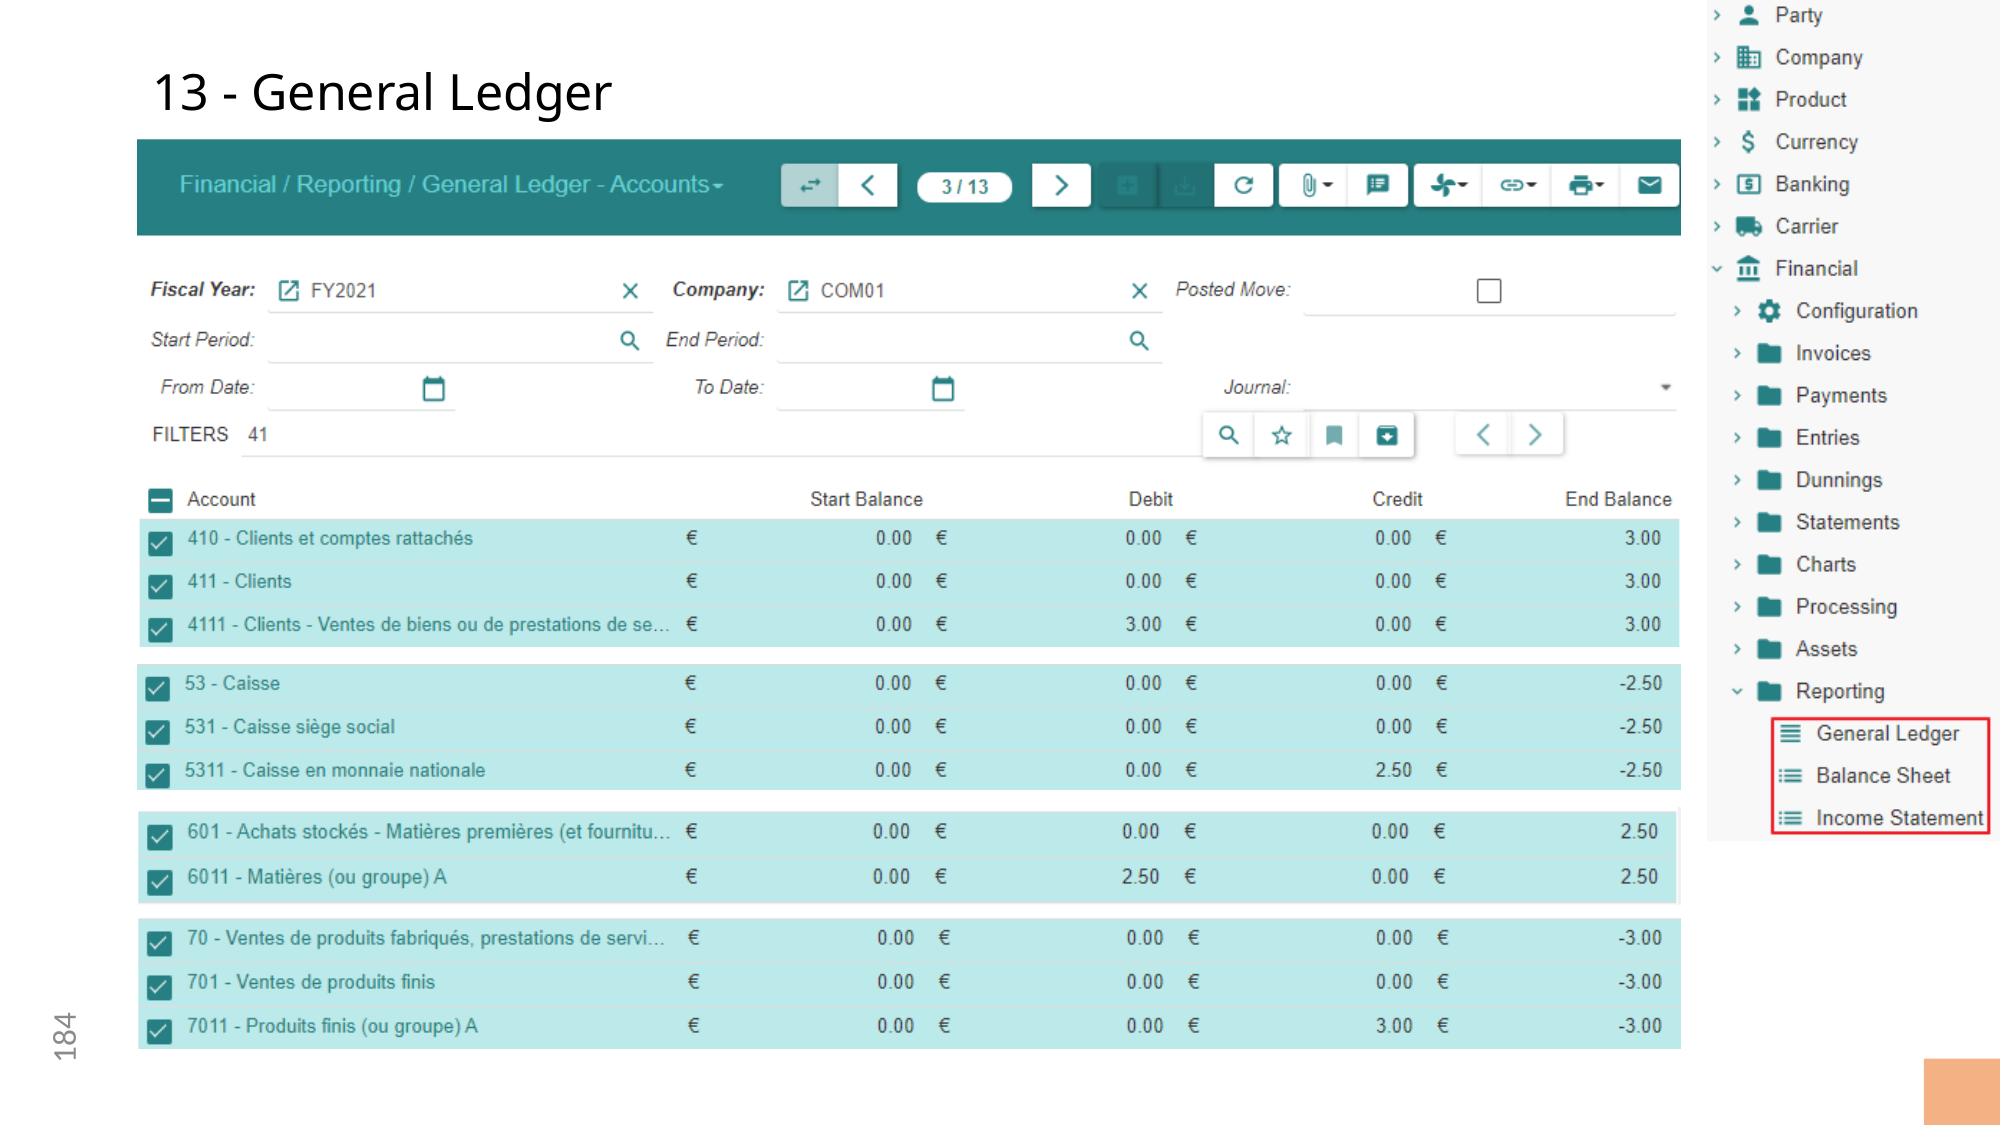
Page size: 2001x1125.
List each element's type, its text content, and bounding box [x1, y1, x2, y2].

picture [137, 917, 1681, 1050]
picture [1707, 0, 2000, 841]
slide_number 184 [32, 969, 93, 1108]
title 13 - General Ledger [137, 59, 1707, 136]
text_box [1923, 1058, 2000, 1125]
picture [137, 664, 1681, 790]
picture [137, 138, 1681, 647]
picture [137, 807, 1681, 905]
